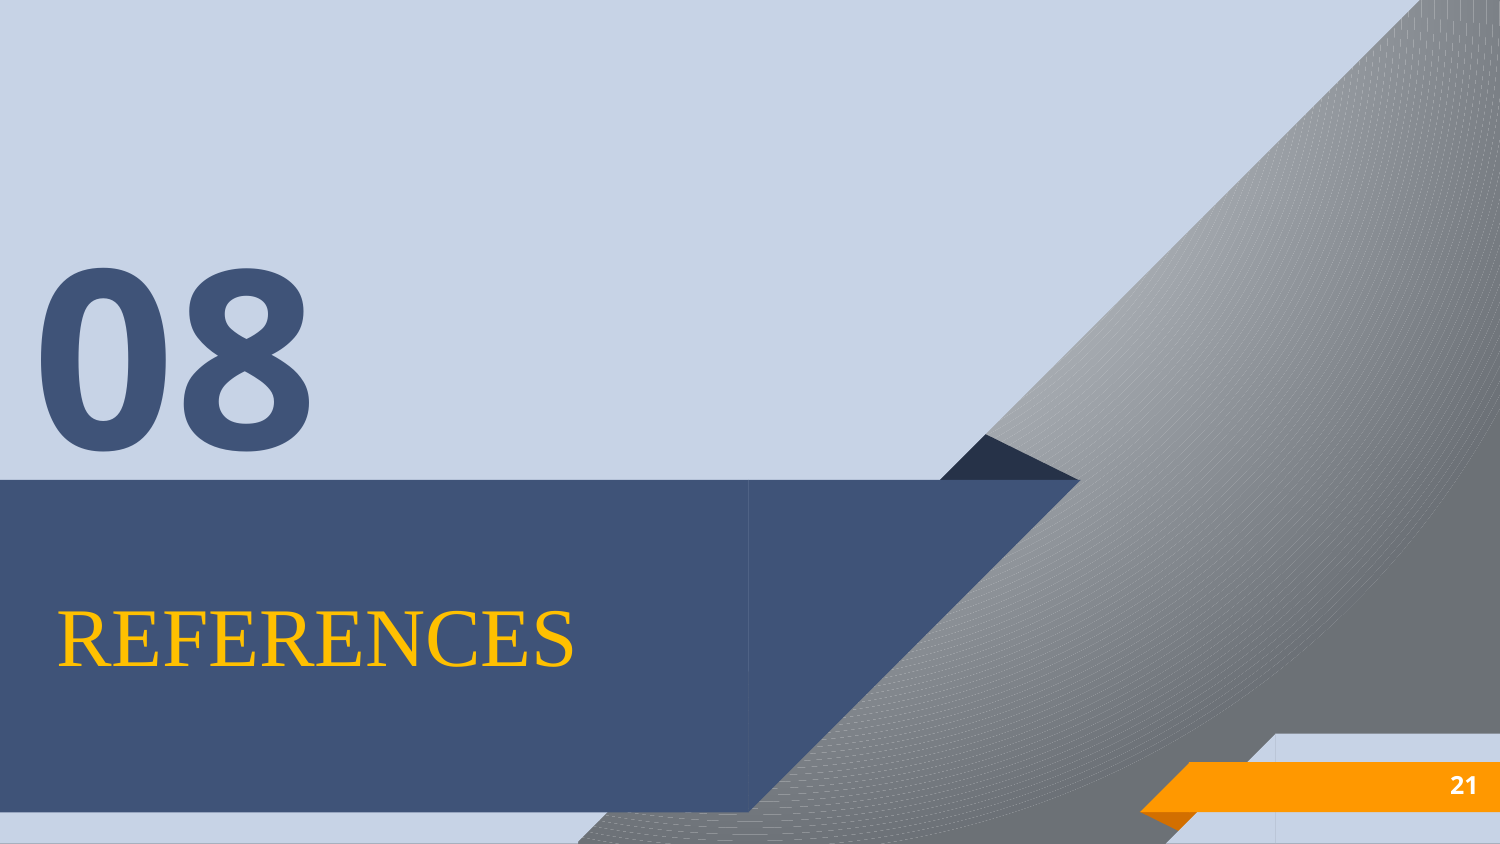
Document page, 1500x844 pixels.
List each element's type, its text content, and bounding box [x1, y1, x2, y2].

text_box REFERENCES [41, 575, 809, 691]
text_box 08 [17, 0, 376, 515]
slide_number 21 [1249, 760, 1494, 813]
